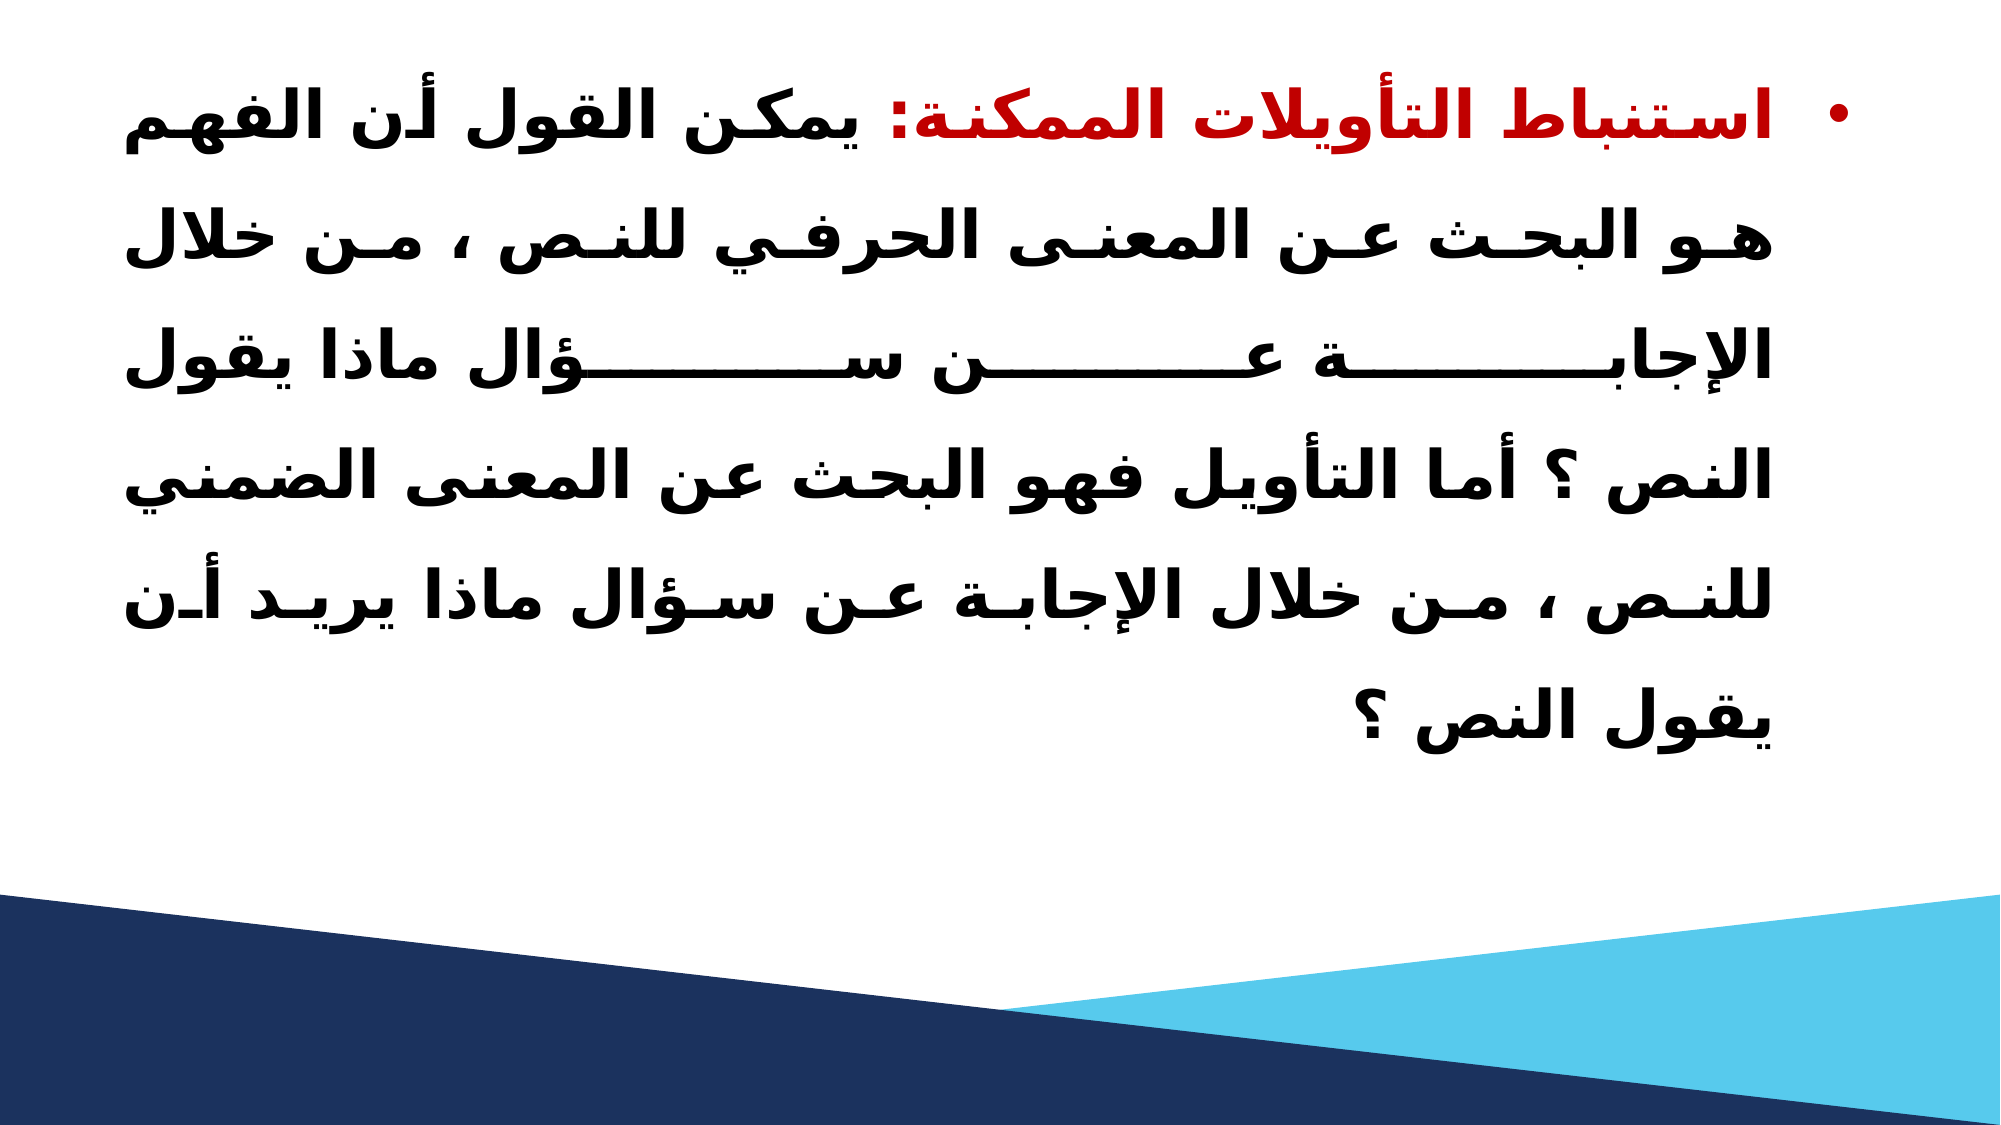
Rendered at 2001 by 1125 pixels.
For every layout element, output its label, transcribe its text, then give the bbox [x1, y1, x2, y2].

text_box [0, 894, 2000, 1125]
text_box [1002, 894, 2000, 1124]
text_box استنباط التأويلات الممكنة: يمكن القول أن الفهم هو البحث عن المعنى الحرفي للنص ، من خلال الإجابة عن سؤال ماذا يقول النص ؟ أما التأويل فهو البحث عن المعنى الضمني للنص ، من خلال الإجابة عن سؤال ماذا يريد أن يقول النص ؟ [114, 31, 1886, 752]
